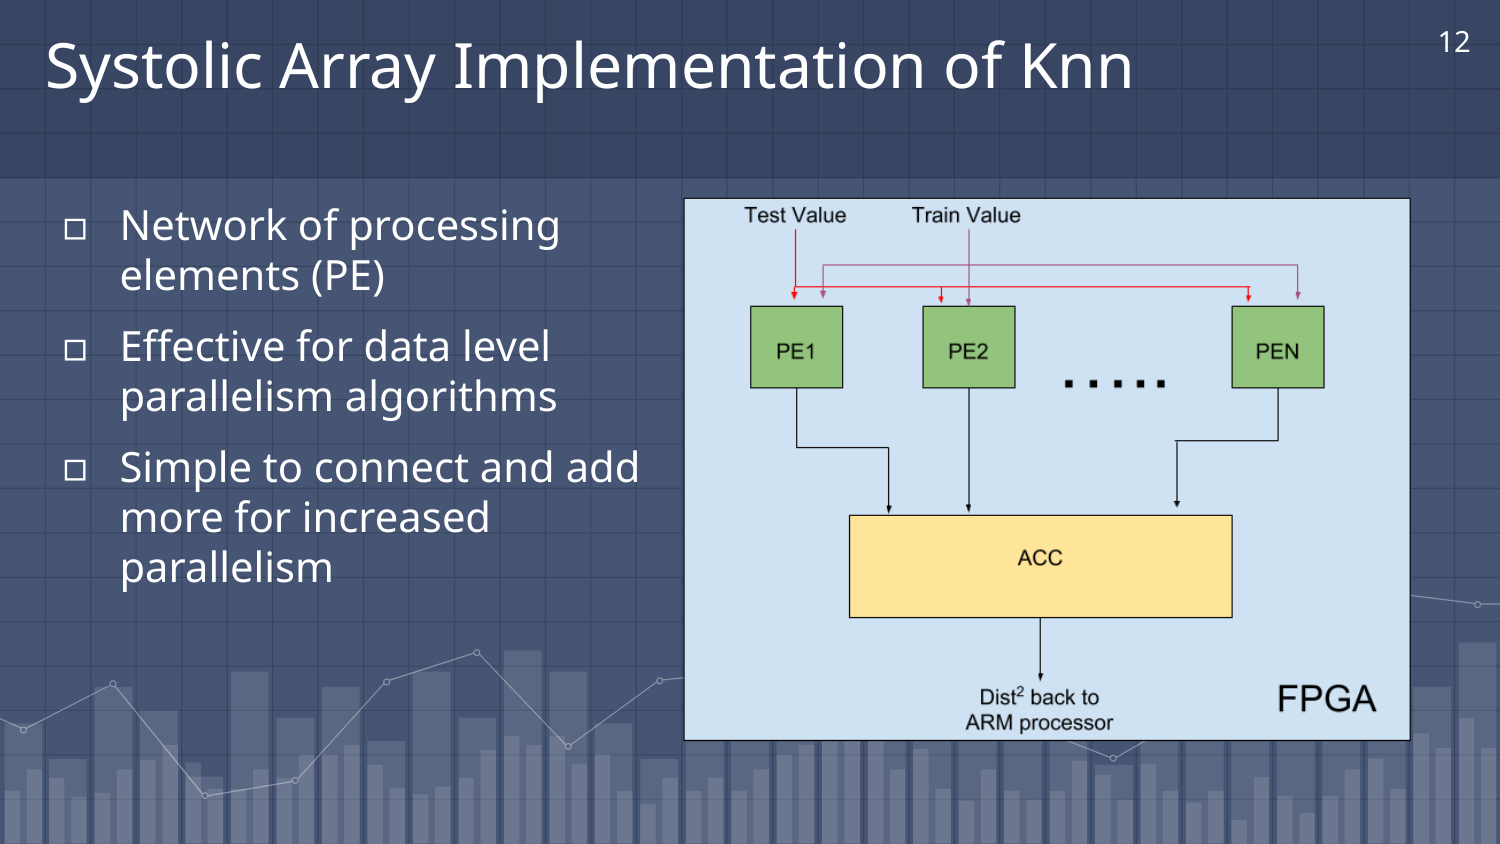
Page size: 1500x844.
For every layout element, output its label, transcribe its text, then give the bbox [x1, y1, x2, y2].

title Systolic Array Implementation of Knn [30, 0, 1291, 116]
picture [678, 191, 1421, 753]
list Network of processing elements (PE) Effective for data level parallelism algorithms Simple to connect and add more for increased parallelism [29, 183, 696, 693]
slide_number ‹#› [1408, 0, 1500, 88]
